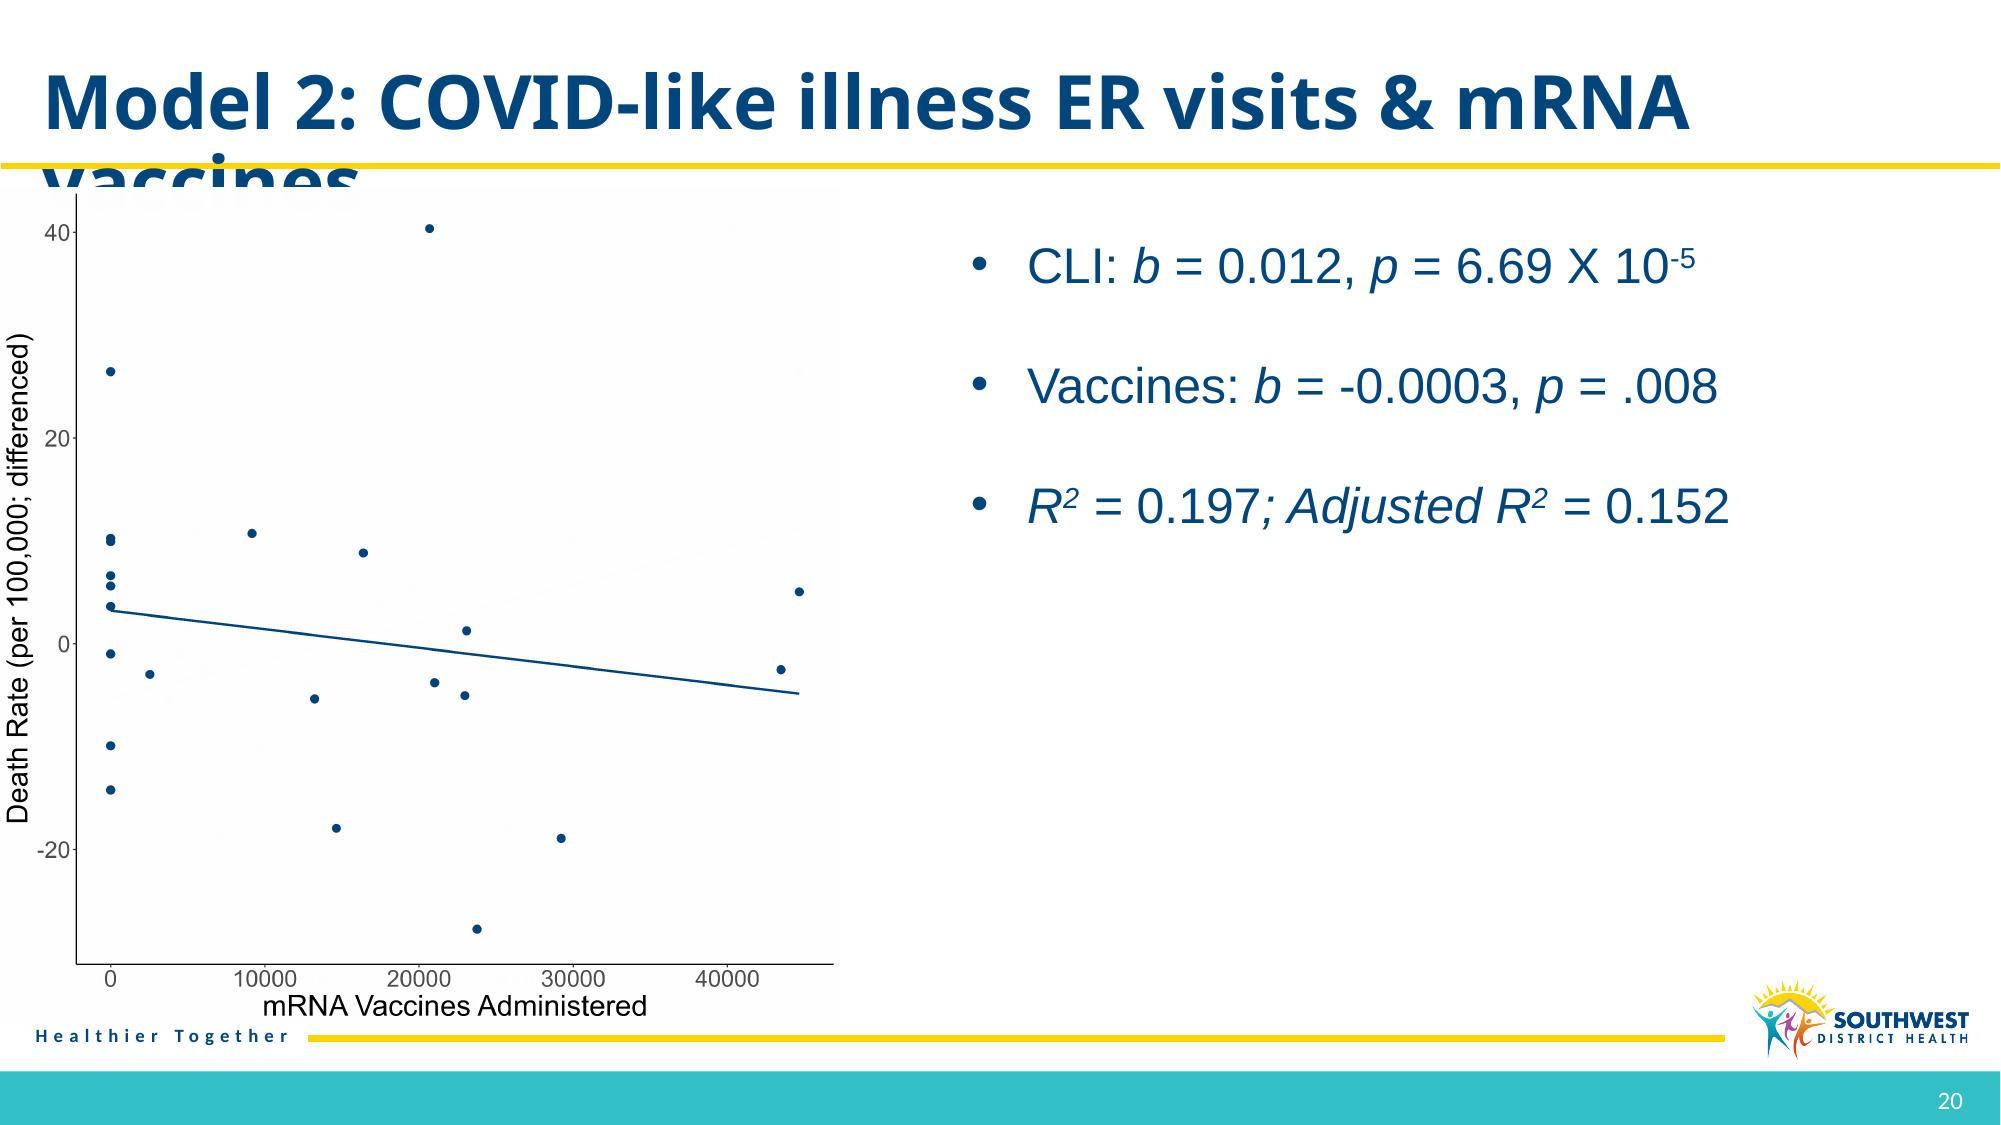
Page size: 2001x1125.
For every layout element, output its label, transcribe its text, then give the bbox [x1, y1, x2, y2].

text_box Model 2: COVID-like illness ER visits & mRNA vaccines [28, 166, 956, 275]
picture [0, 187, 840, 1028]
picture [1751, 978, 1970, 1061]
text_box CLI: b = 0.012, p = 6.69 X 10-5 Vaccines: b = -0.0003, p = .008 R2 = 0.197; Adjusted R2 = 0.152 [956, 166, 1995, 541]
text_box Model 2: COVID-like illness ER visits & mRNA vaccines [28, 57, 1754, 165]
